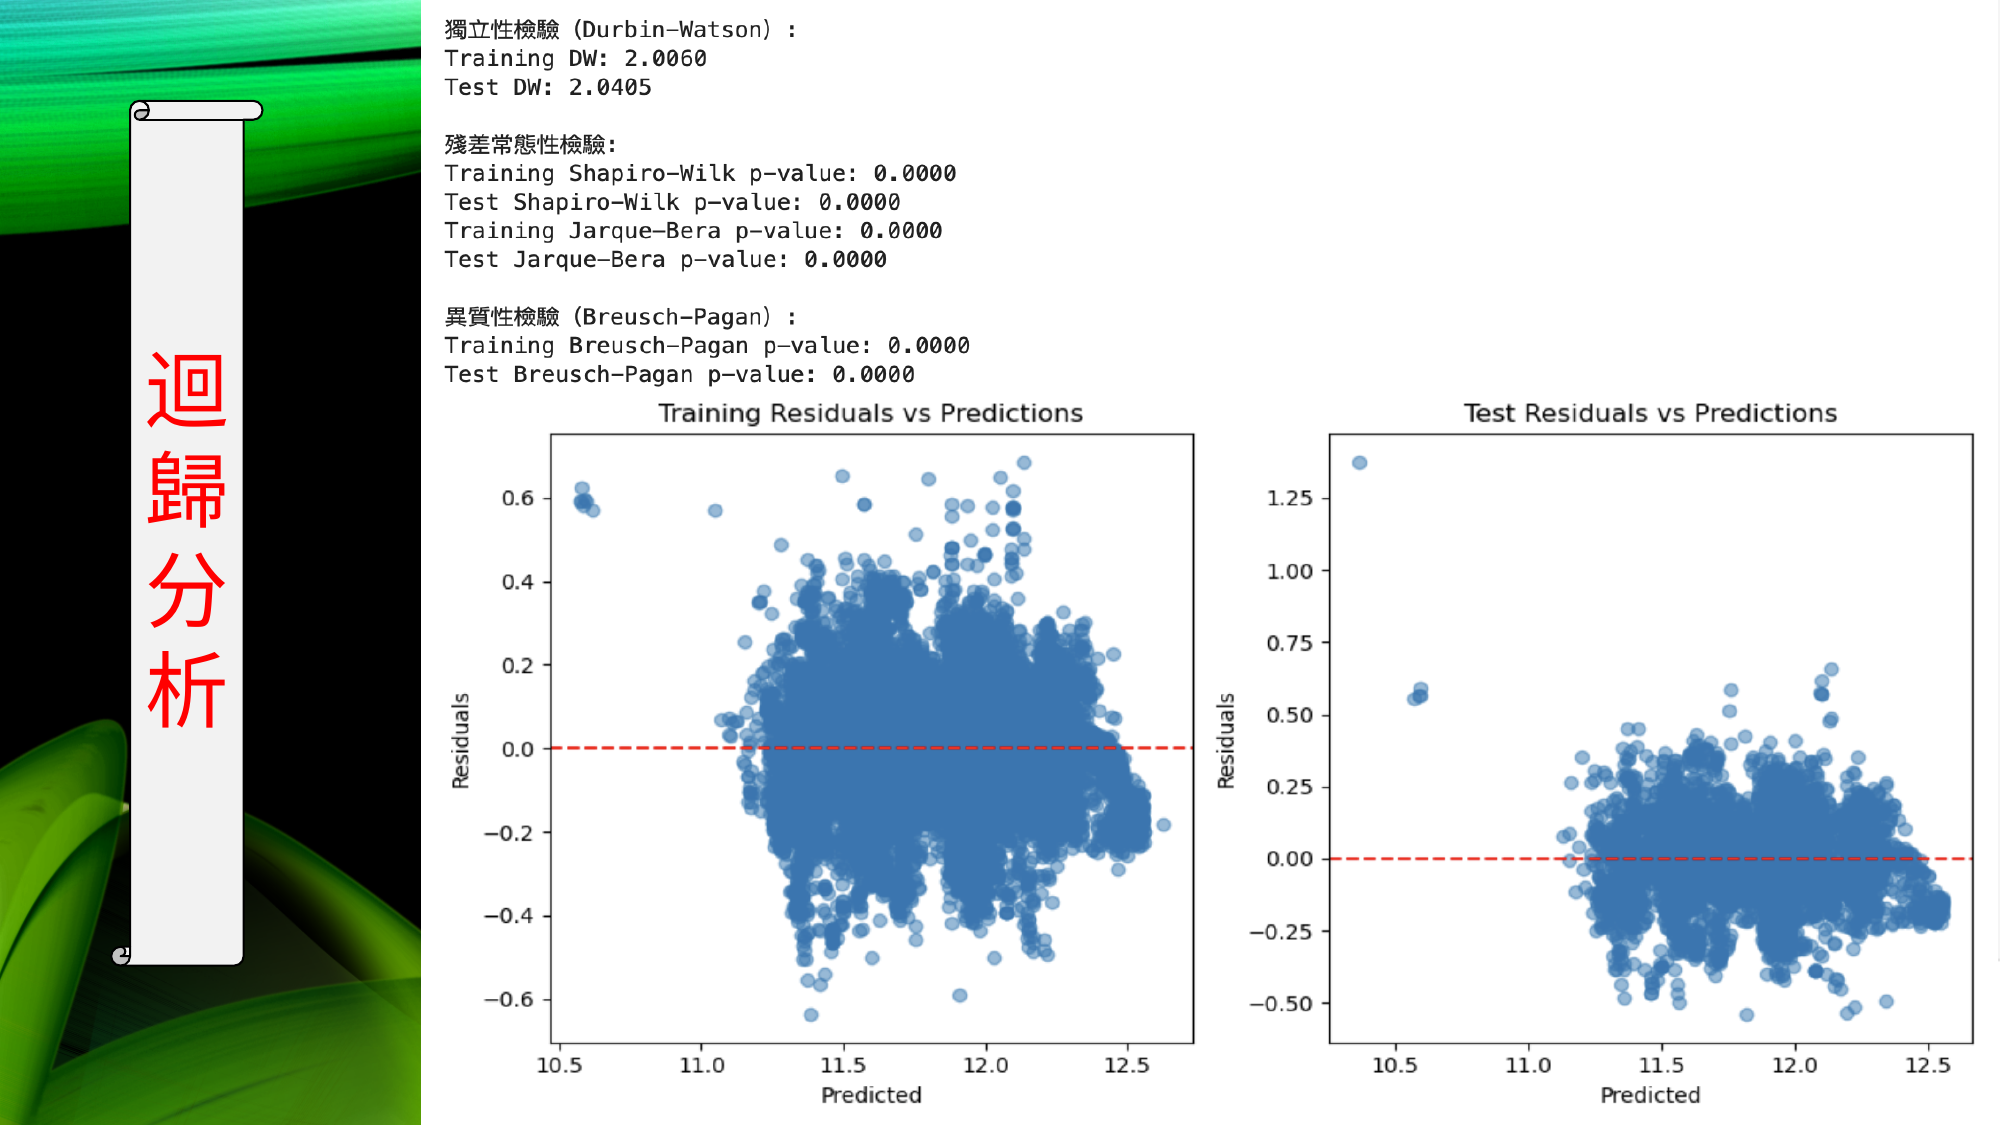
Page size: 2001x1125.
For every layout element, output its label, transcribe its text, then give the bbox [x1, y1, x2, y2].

text_box 迴 歸分析 [110, 99, 264, 967]
picture [0, 0, 2000, 1125]
